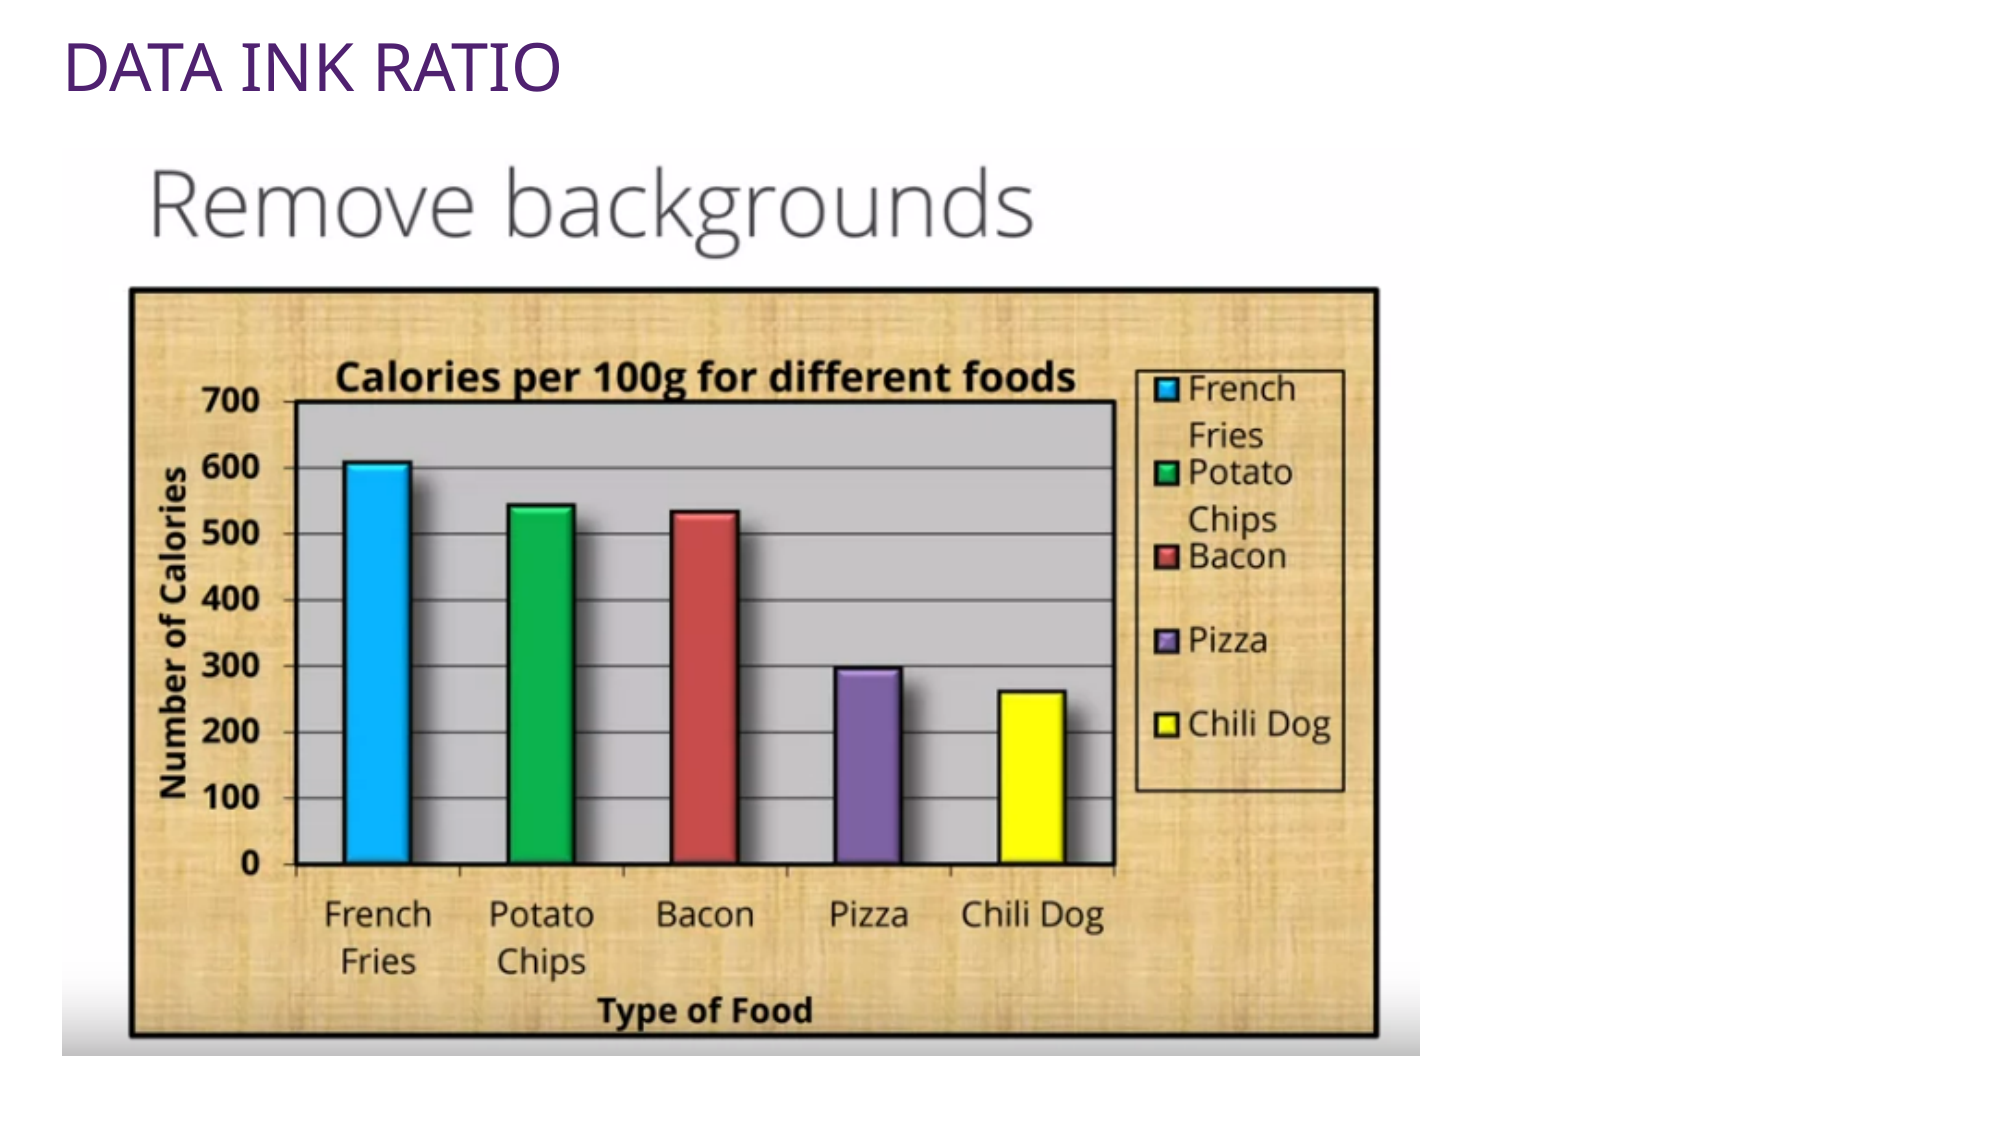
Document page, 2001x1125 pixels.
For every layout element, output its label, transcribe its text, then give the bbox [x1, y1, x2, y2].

title DATA INK RATIO [62, 24, 1938, 105]
picture [62, 148, 1420, 1056]
